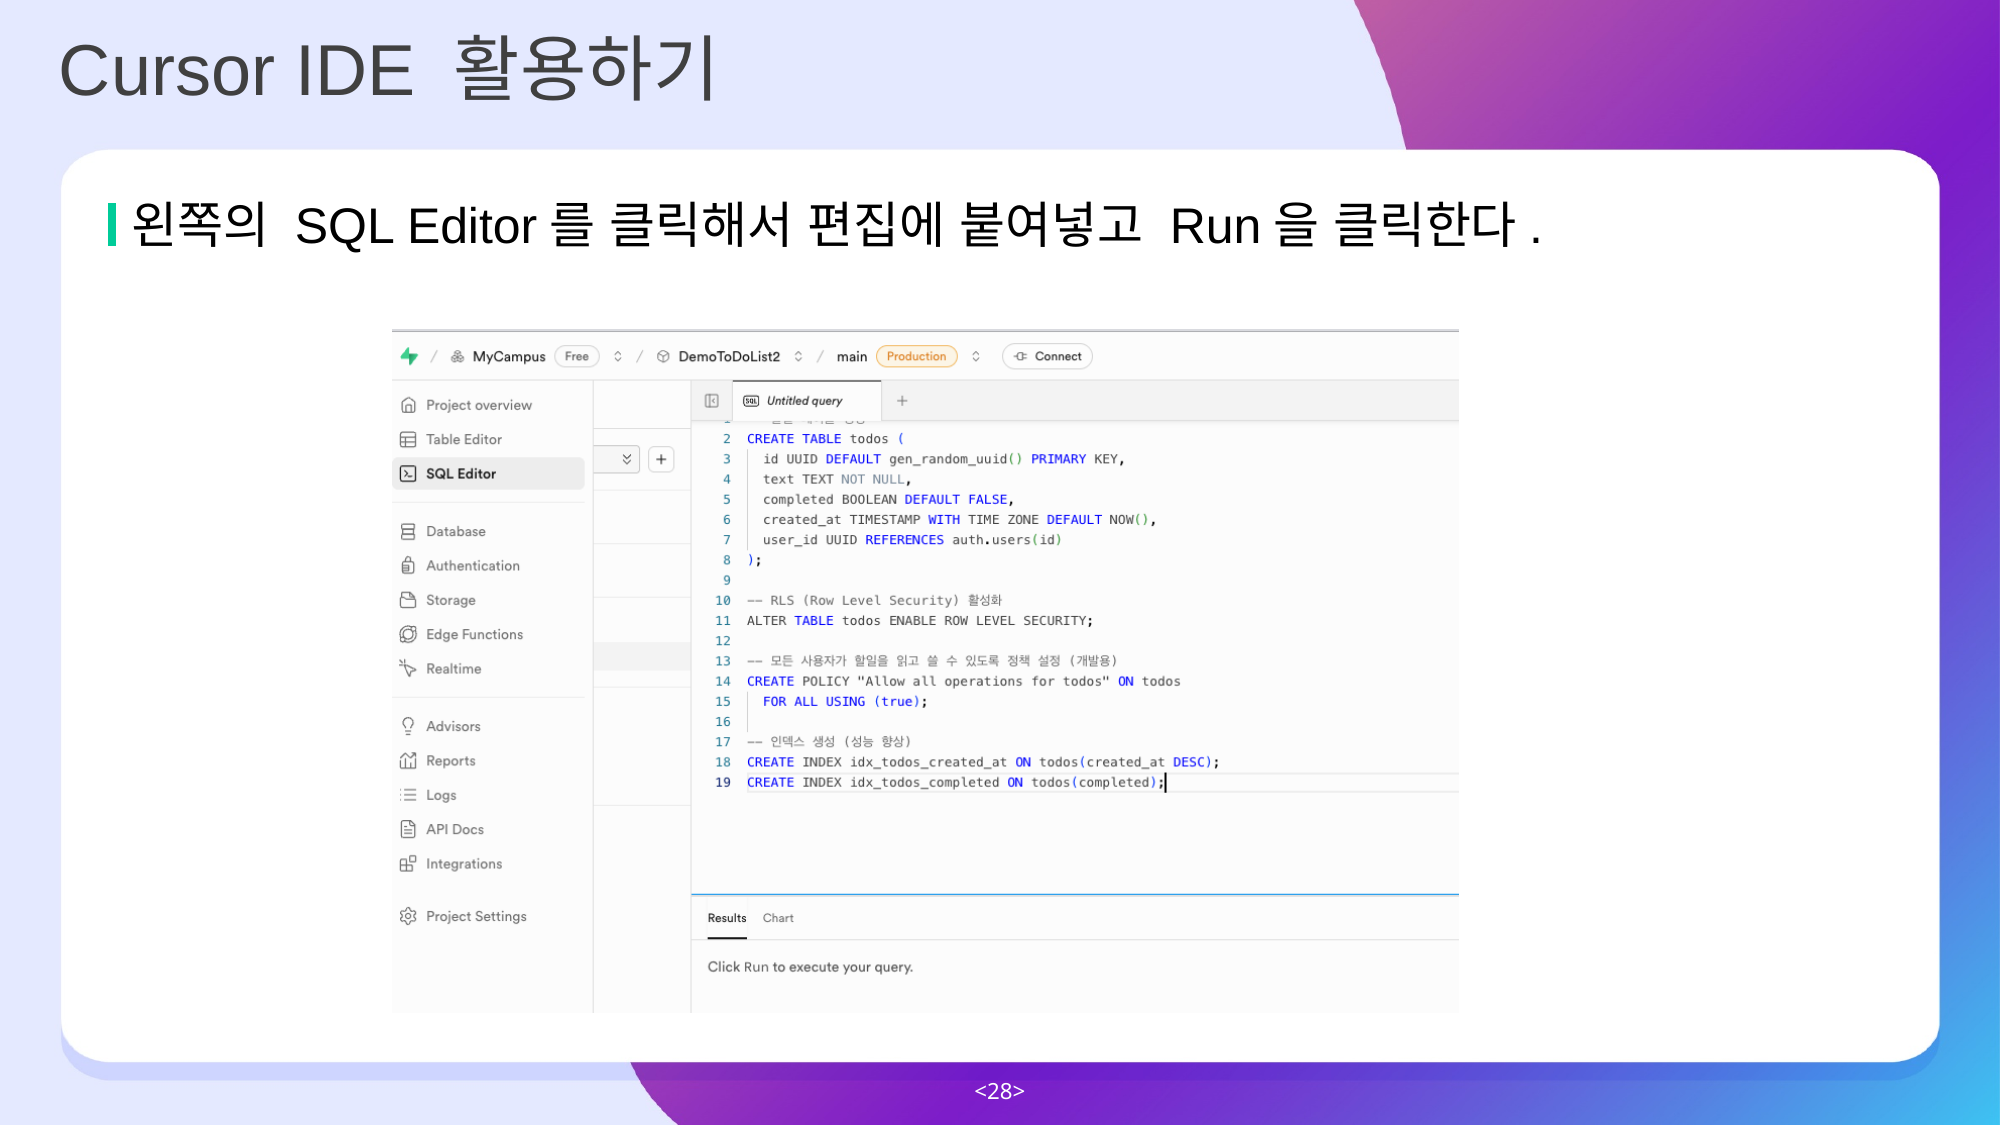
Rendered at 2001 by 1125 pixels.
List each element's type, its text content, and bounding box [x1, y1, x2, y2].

text_box Cursor IDE 활용하기 [38, 23, 1764, 241]
text_box 왼쪽의 SQL Editor를 클릭해서 편집에 붙여넣고 Run을 클릭한다. [87, 189, 1861, 1036]
picture [0, 0, 2000, 1125]
